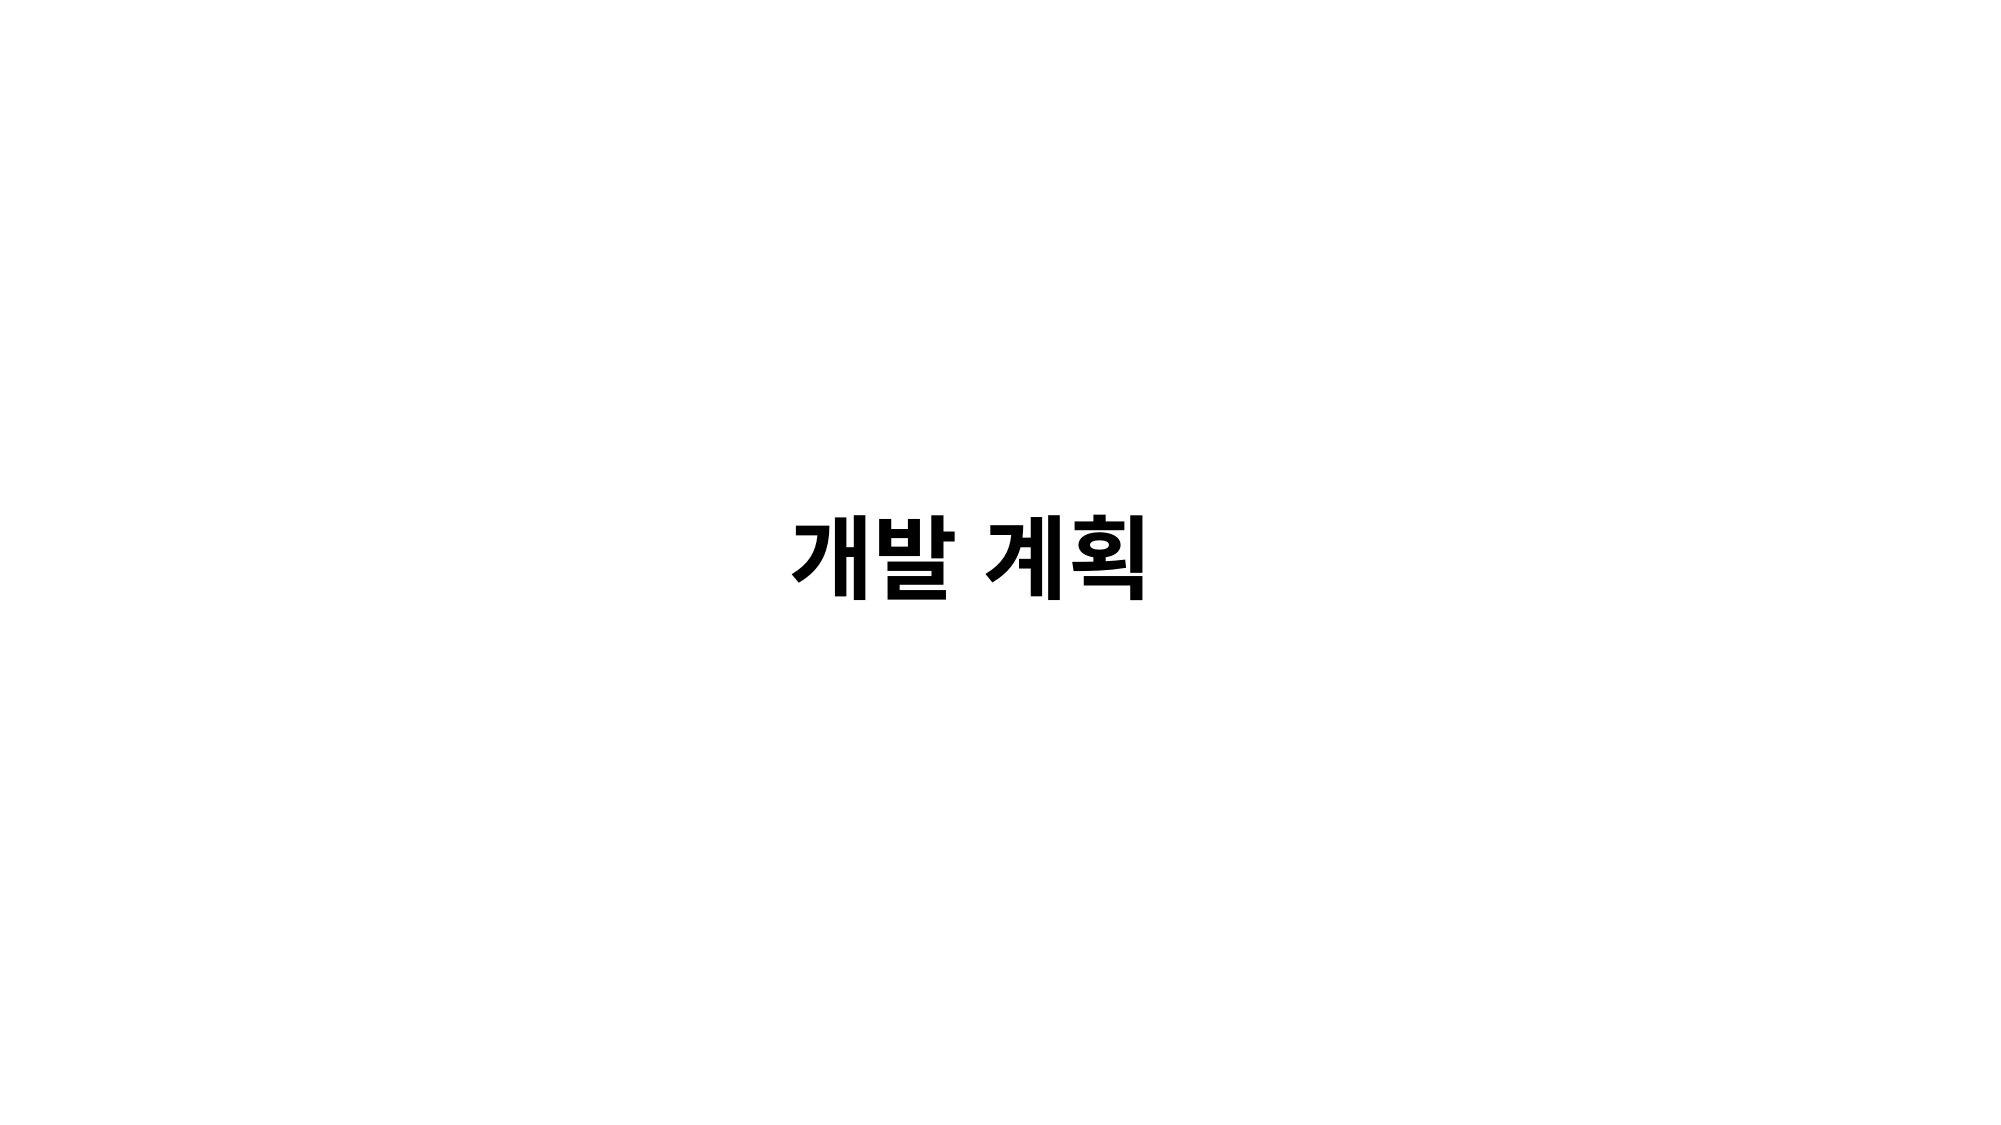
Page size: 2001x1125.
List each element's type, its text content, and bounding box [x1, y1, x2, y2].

title 개발 계획 [774, 453, 1226, 672]
